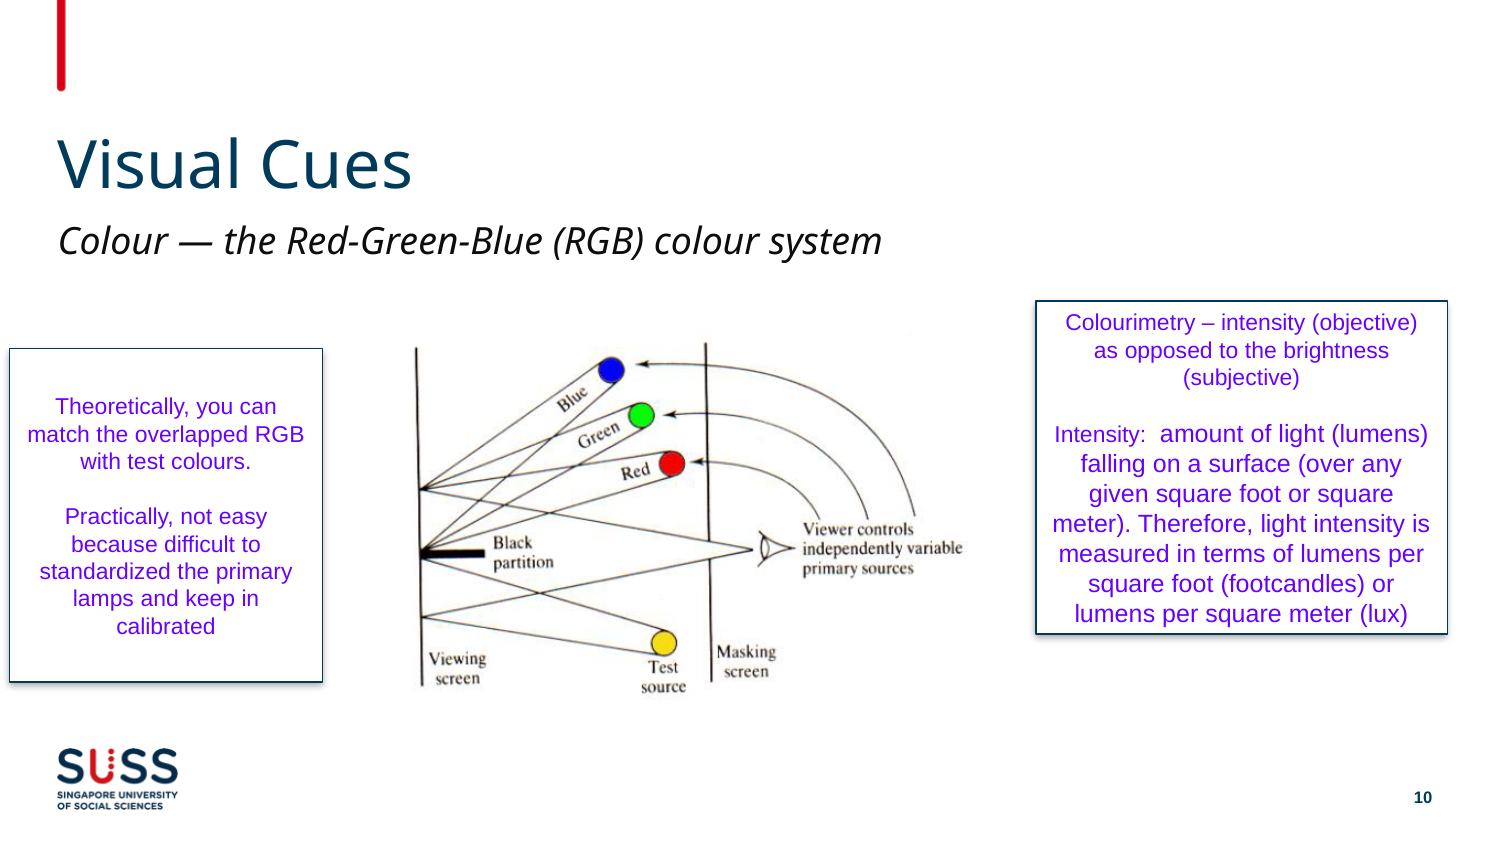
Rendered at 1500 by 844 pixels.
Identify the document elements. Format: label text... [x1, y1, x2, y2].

title Visual Cues [42, 74, 1448, 209]
text_box Theoretically, you can match the overlapped RGB with test colours. Practically, not easy because difficult to standardized the primary lamps and keep in calibrated [9, 348, 323, 683]
text_box Colourimetry – intensity (objective) as opposed to the brightness (subjective) Intensity: amount of light (lumens) falling on a surface (over any given square foot or square meter). Therefore, light intensity is measured in terms of lumens per square foot (footcandles) or lumens per square meter (lux) [1035, 300, 1448, 635]
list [395, 328, 976, 702]
picture [57, 748, 178, 810]
list Colour — the Red-Green-Blue (RGB) colour system [42, 209, 1448, 278]
picture [56, 0, 70, 74]
